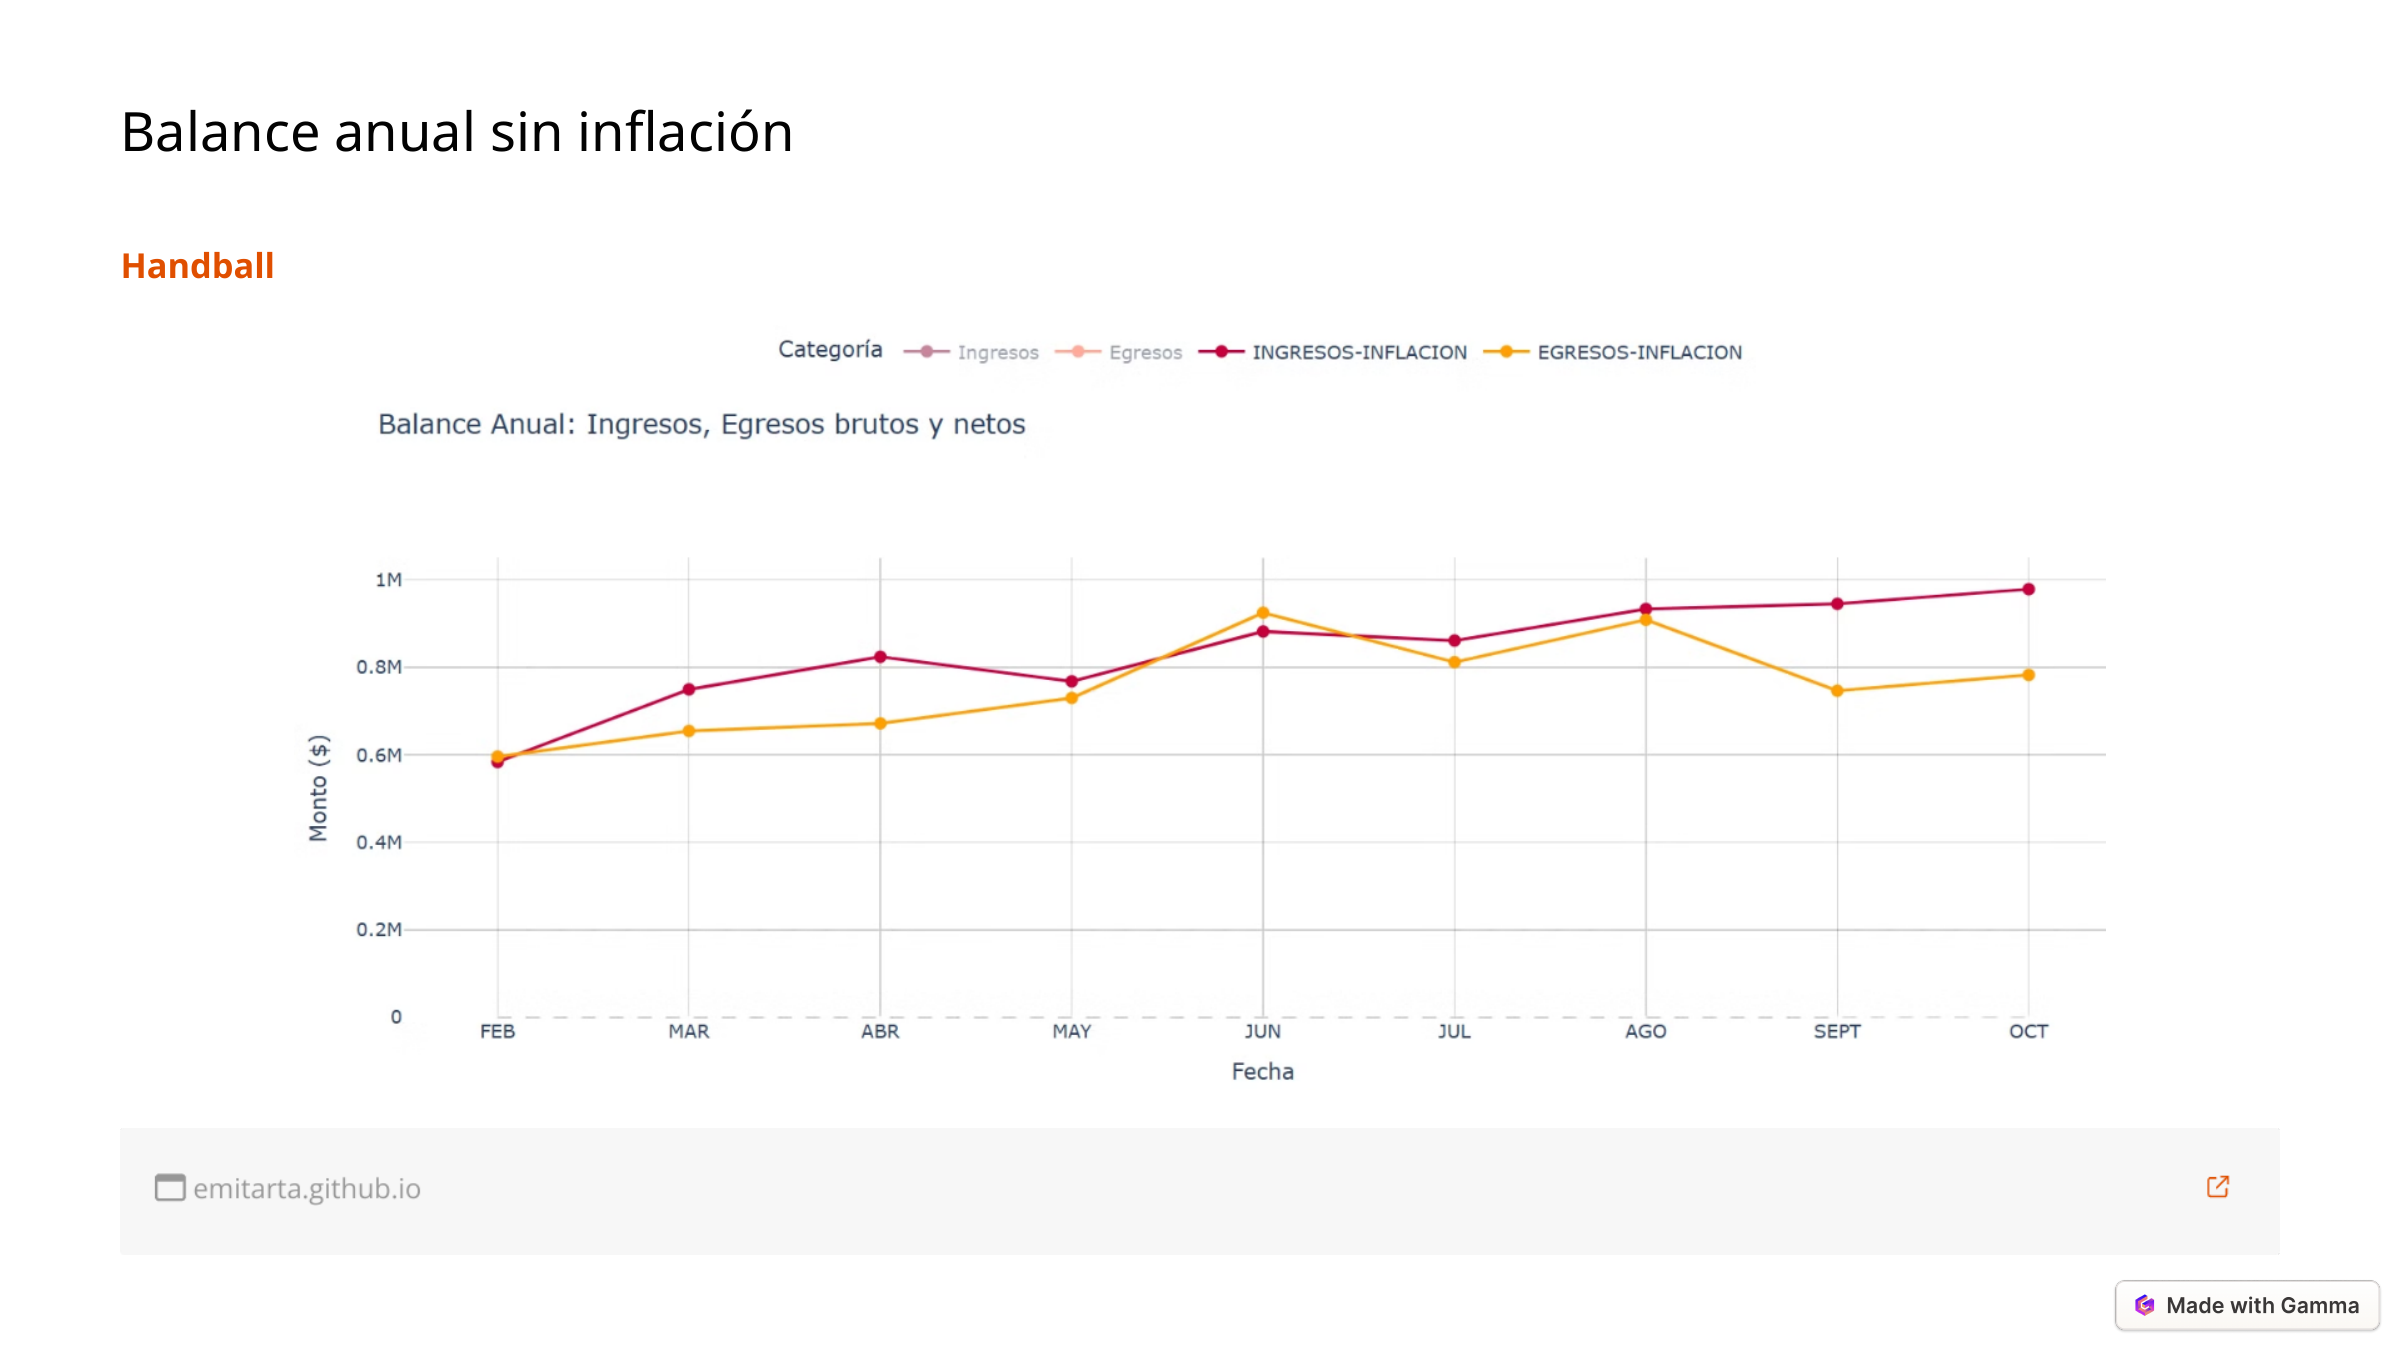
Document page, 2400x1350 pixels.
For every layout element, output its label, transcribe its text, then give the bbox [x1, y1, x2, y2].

picture [2106, 1271, 2389, 1339]
picture [294, 325, 2106, 1091]
text_box Balance anual sin inflación [120, 94, 770, 163]
text_box Handball [120, 231, 2280, 287]
picture [120, 1128, 2280, 1256]
